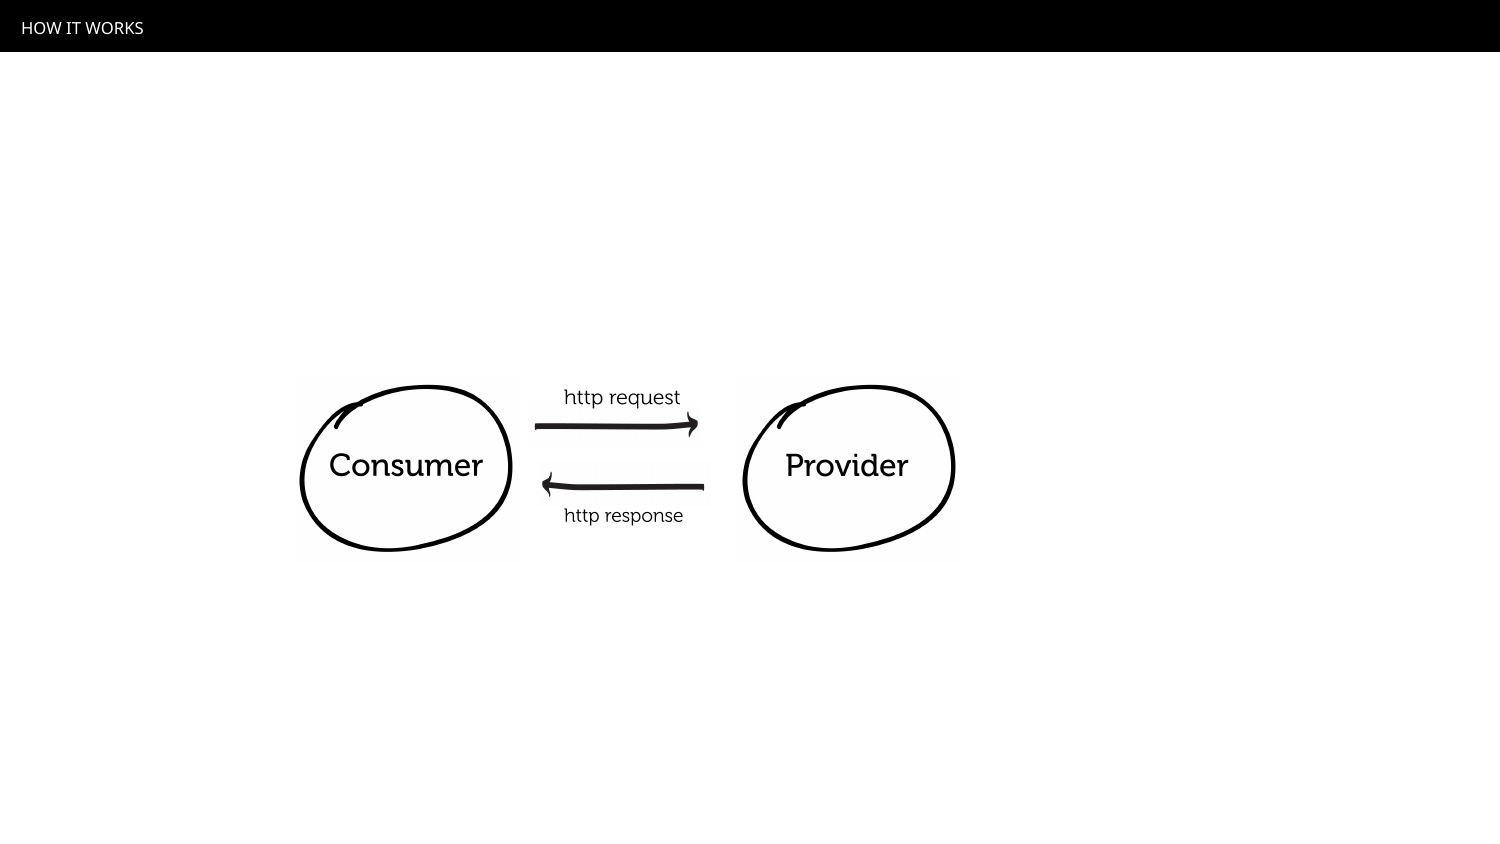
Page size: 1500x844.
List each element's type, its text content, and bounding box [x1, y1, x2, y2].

picture [536, 461, 711, 527]
picture [291, 373, 523, 563]
picture [734, 373, 965, 563]
text_box [0, 0, 1500, 52]
text_box HOW IT WORKS [5, 5, 1331, 47]
picture [528, 386, 703, 448]
